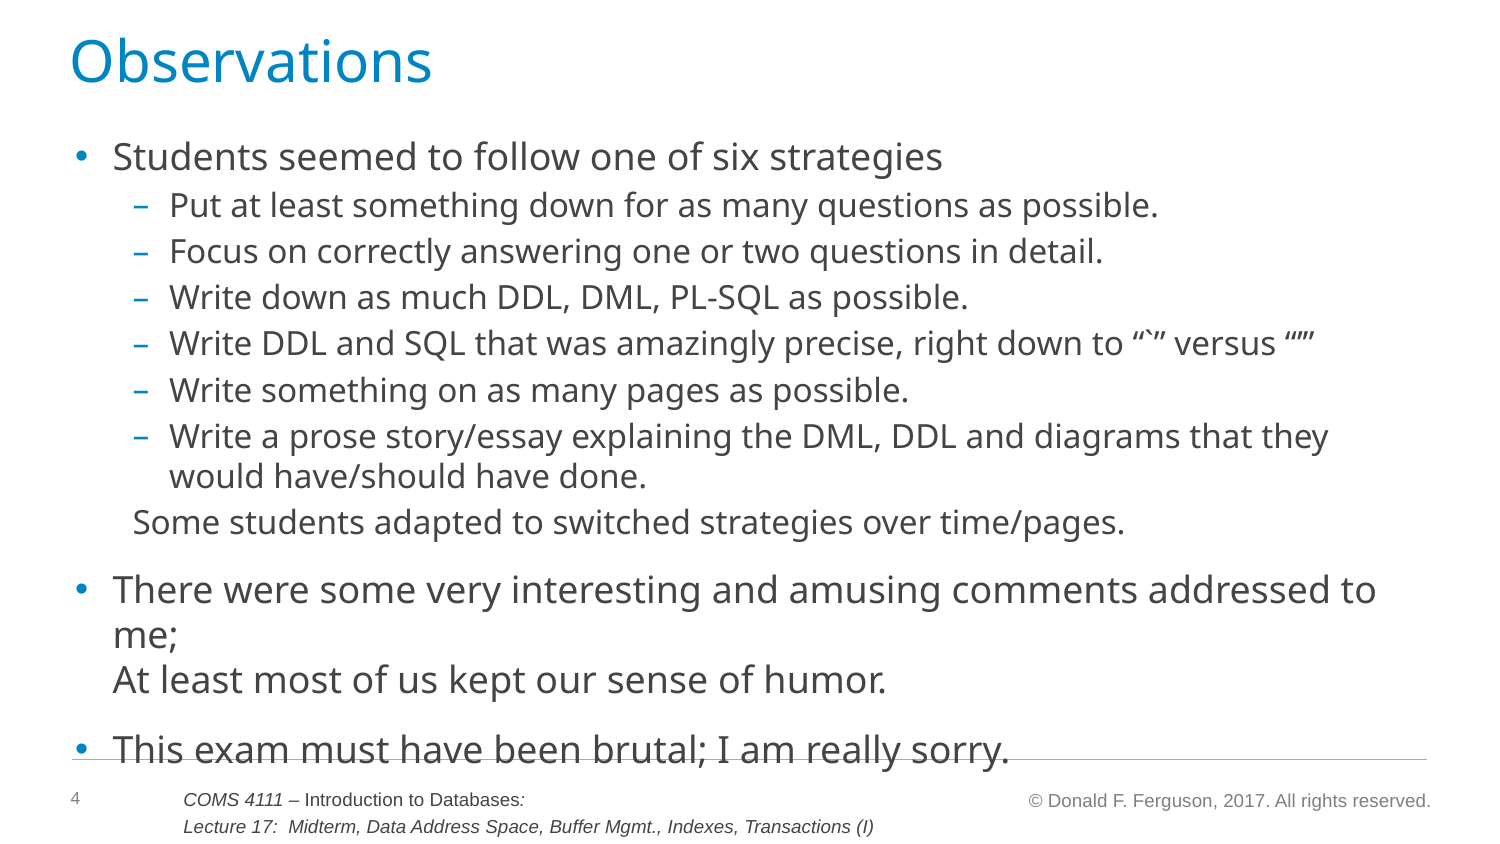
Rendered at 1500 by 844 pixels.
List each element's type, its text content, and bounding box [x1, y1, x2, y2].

list Students seemed to follow one of six strategies Put at least something down for as many questions as possible. Focus on correctly answering one or two questions in detail. Write down as much DDL, DML, PL-SQL as possible. Write DDL and SQL that was amazingly precise, right down to “`” versus “’” Write something on as many pages as possible. Write a prose story/essay explaining the DML, DDL and diagrams that they would have/should have done. Some students adapted to switched strategies over time/pages. There were some very interesting and amusing comments addressed to me; At least most of us kept our sense of humor. This exam must have been brutal; I am really sorry. [74, 132, 1432, 741]
title Observations [69, 31, 1429, 96]
